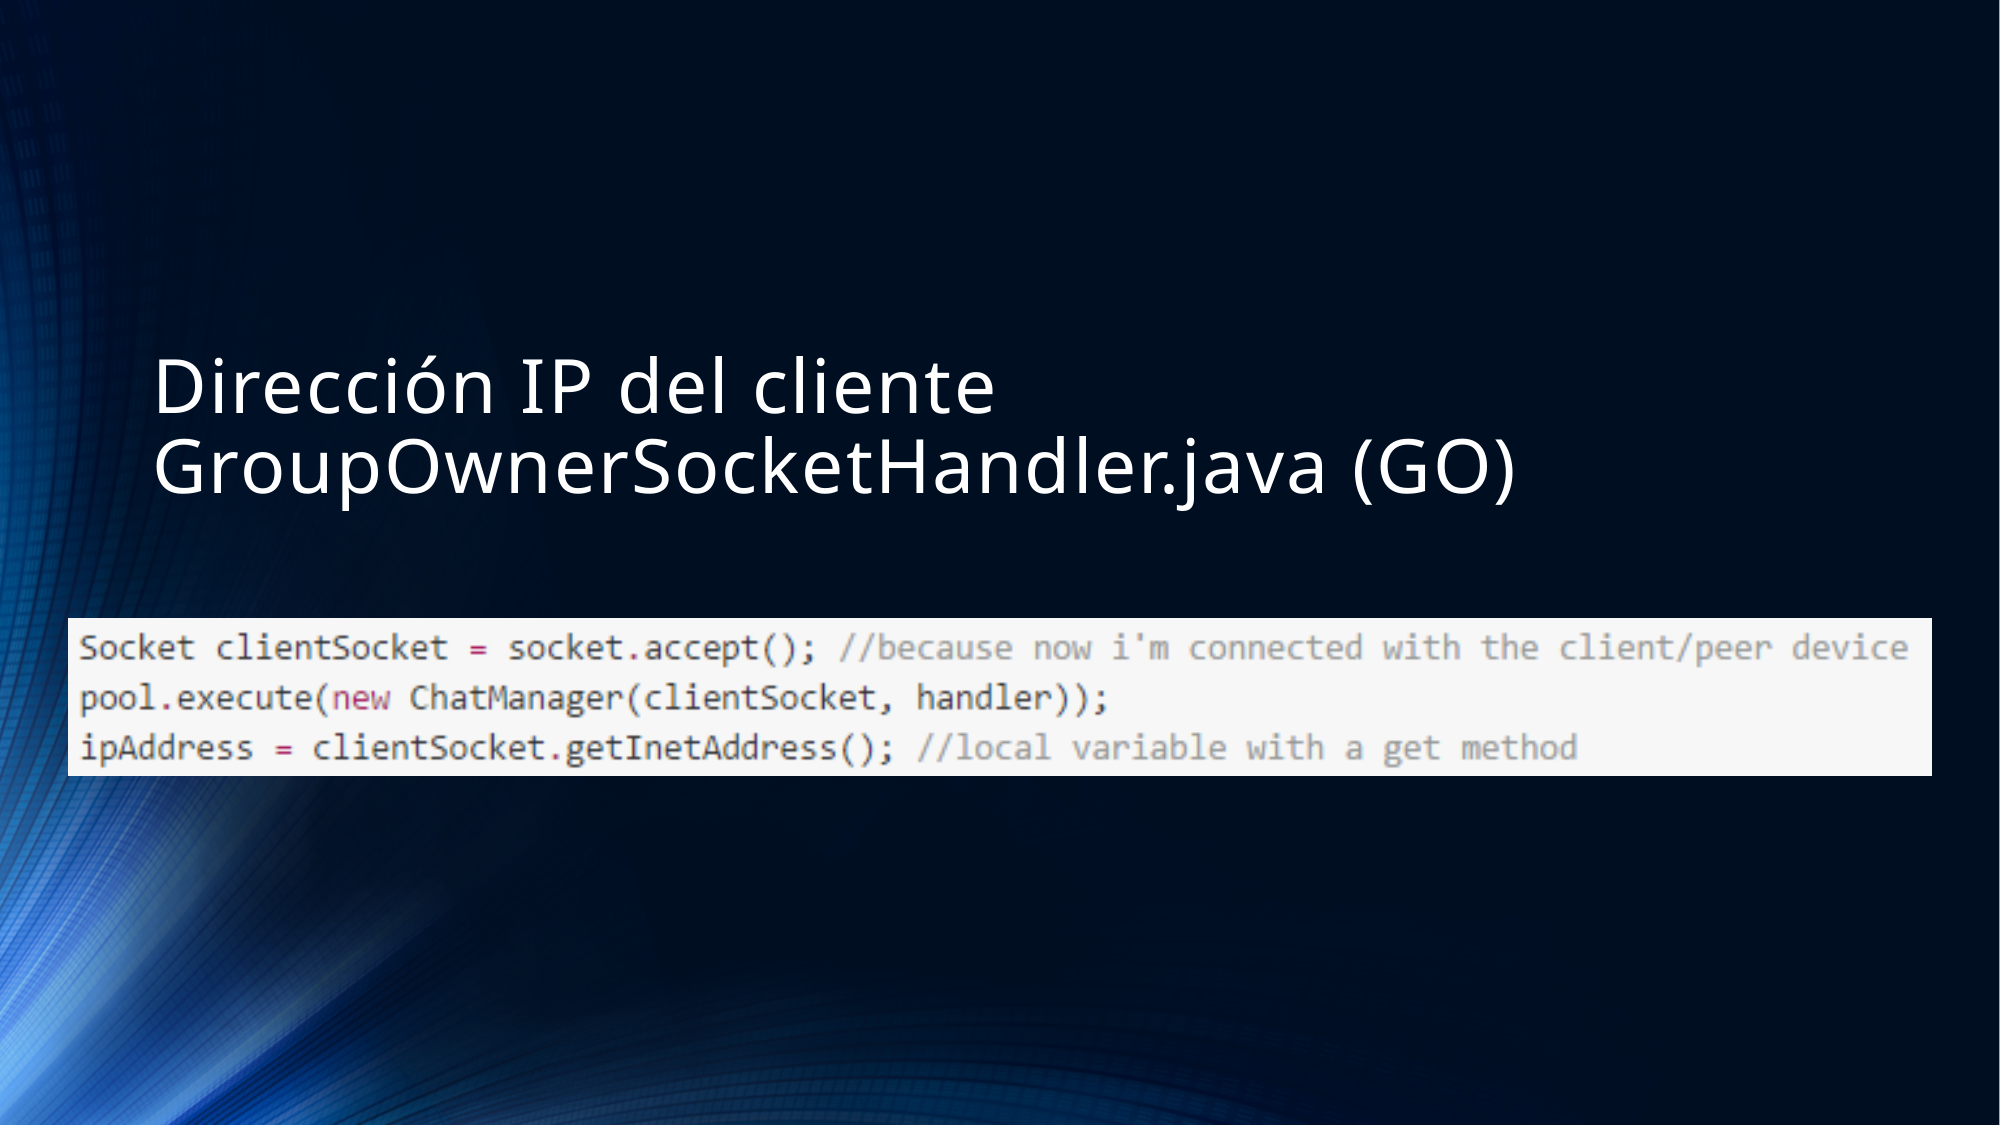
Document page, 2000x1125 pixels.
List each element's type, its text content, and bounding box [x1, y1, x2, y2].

title Dirección IP del cliente GroupOwnerSocketHandler.java (GO) [137, 159, 1863, 518]
picture [0, 0, 2000, 1125]
